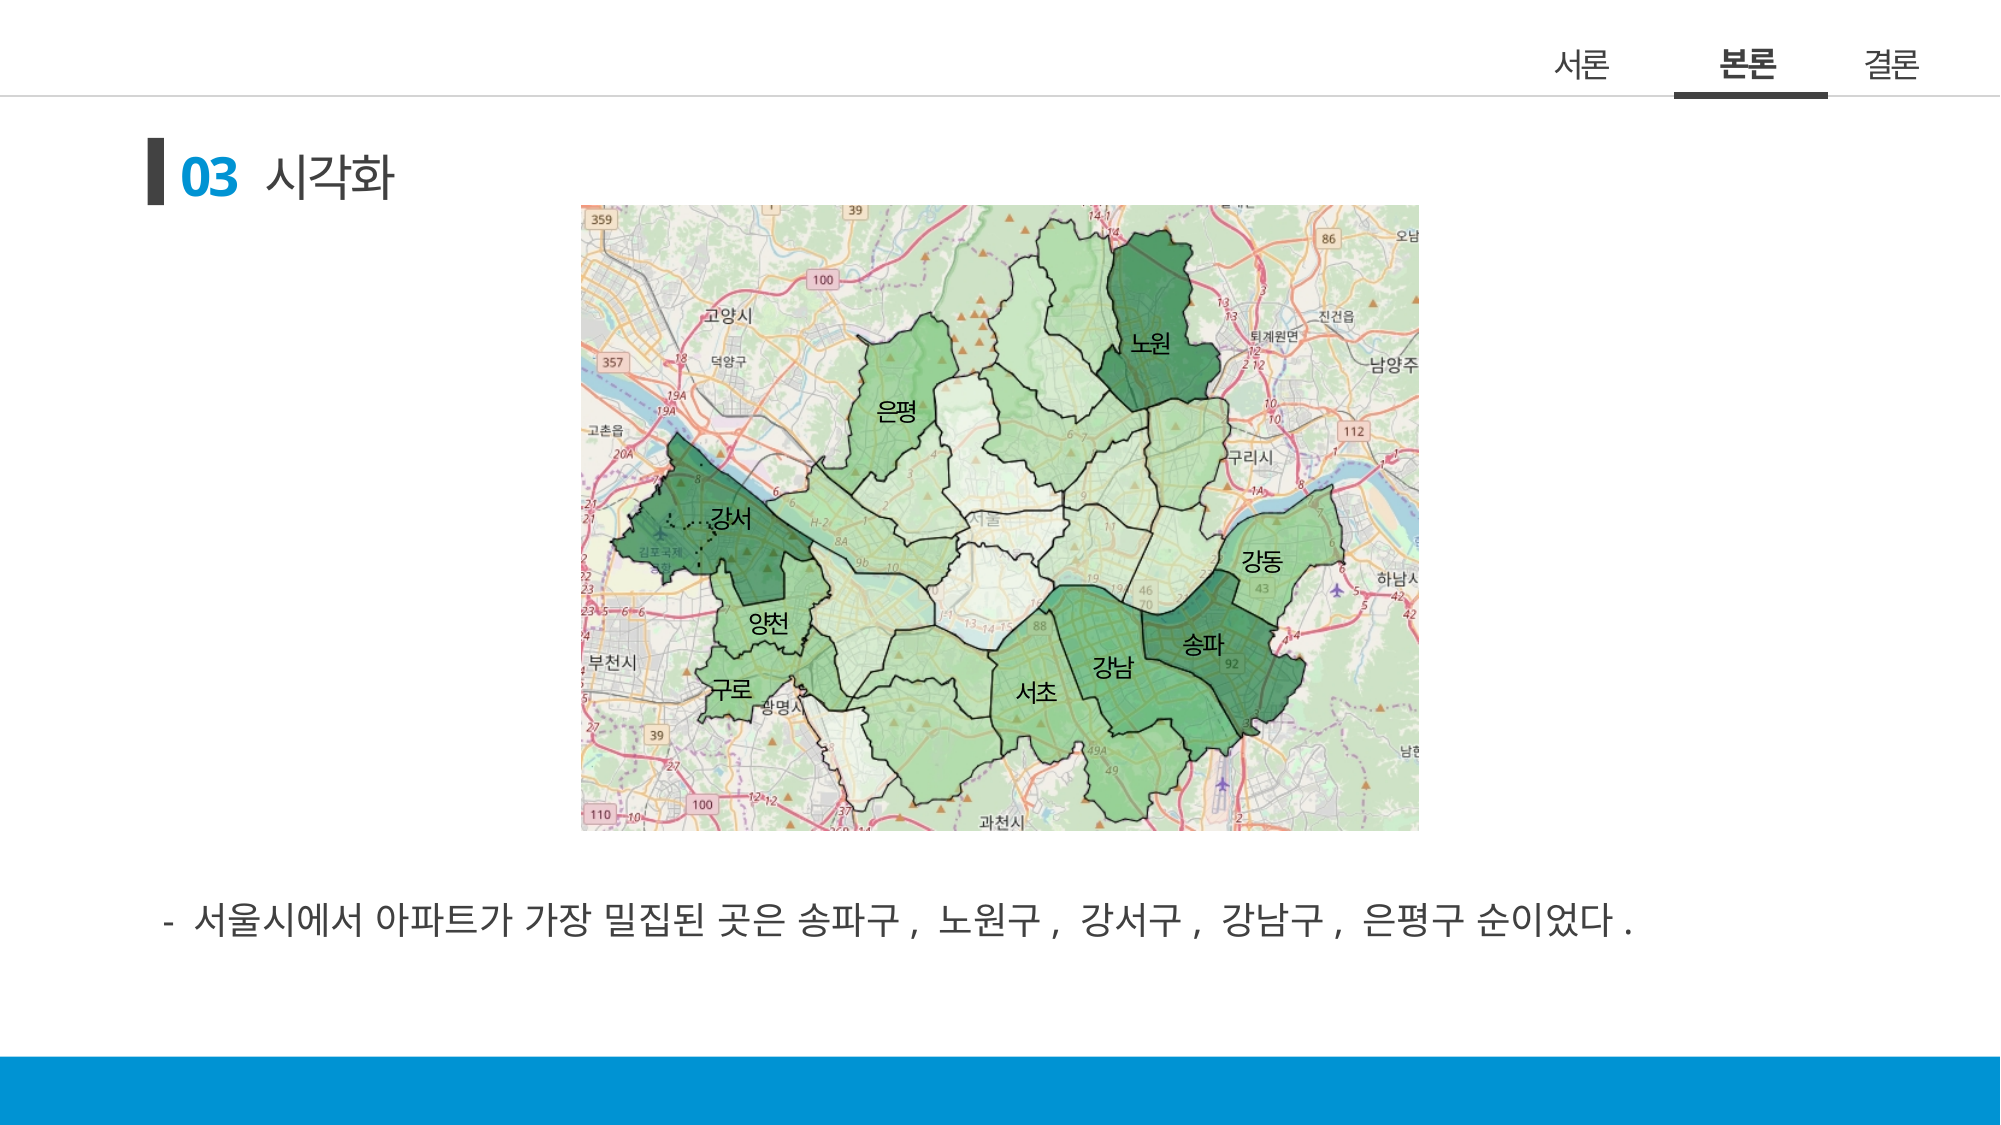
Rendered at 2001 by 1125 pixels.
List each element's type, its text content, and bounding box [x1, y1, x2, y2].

text_box 03 시각화 [165, 135, 411, 215]
text_box - 서울시에서 아파트가 가장 밀집된 곳은 송파구, 노원구, 강서구, 강남구, 은평구 순이었다. [147, 889, 1879, 949]
text_box 서론 [1538, 37, 1627, 92]
text_box 결론 [1848, 37, 1936, 92]
text_box 본론 [1705, 35, 1793, 90]
text_box [0, 1056, 2000, 1125]
text_box [147, 137, 165, 206]
picture [581, 205, 1419, 831]
